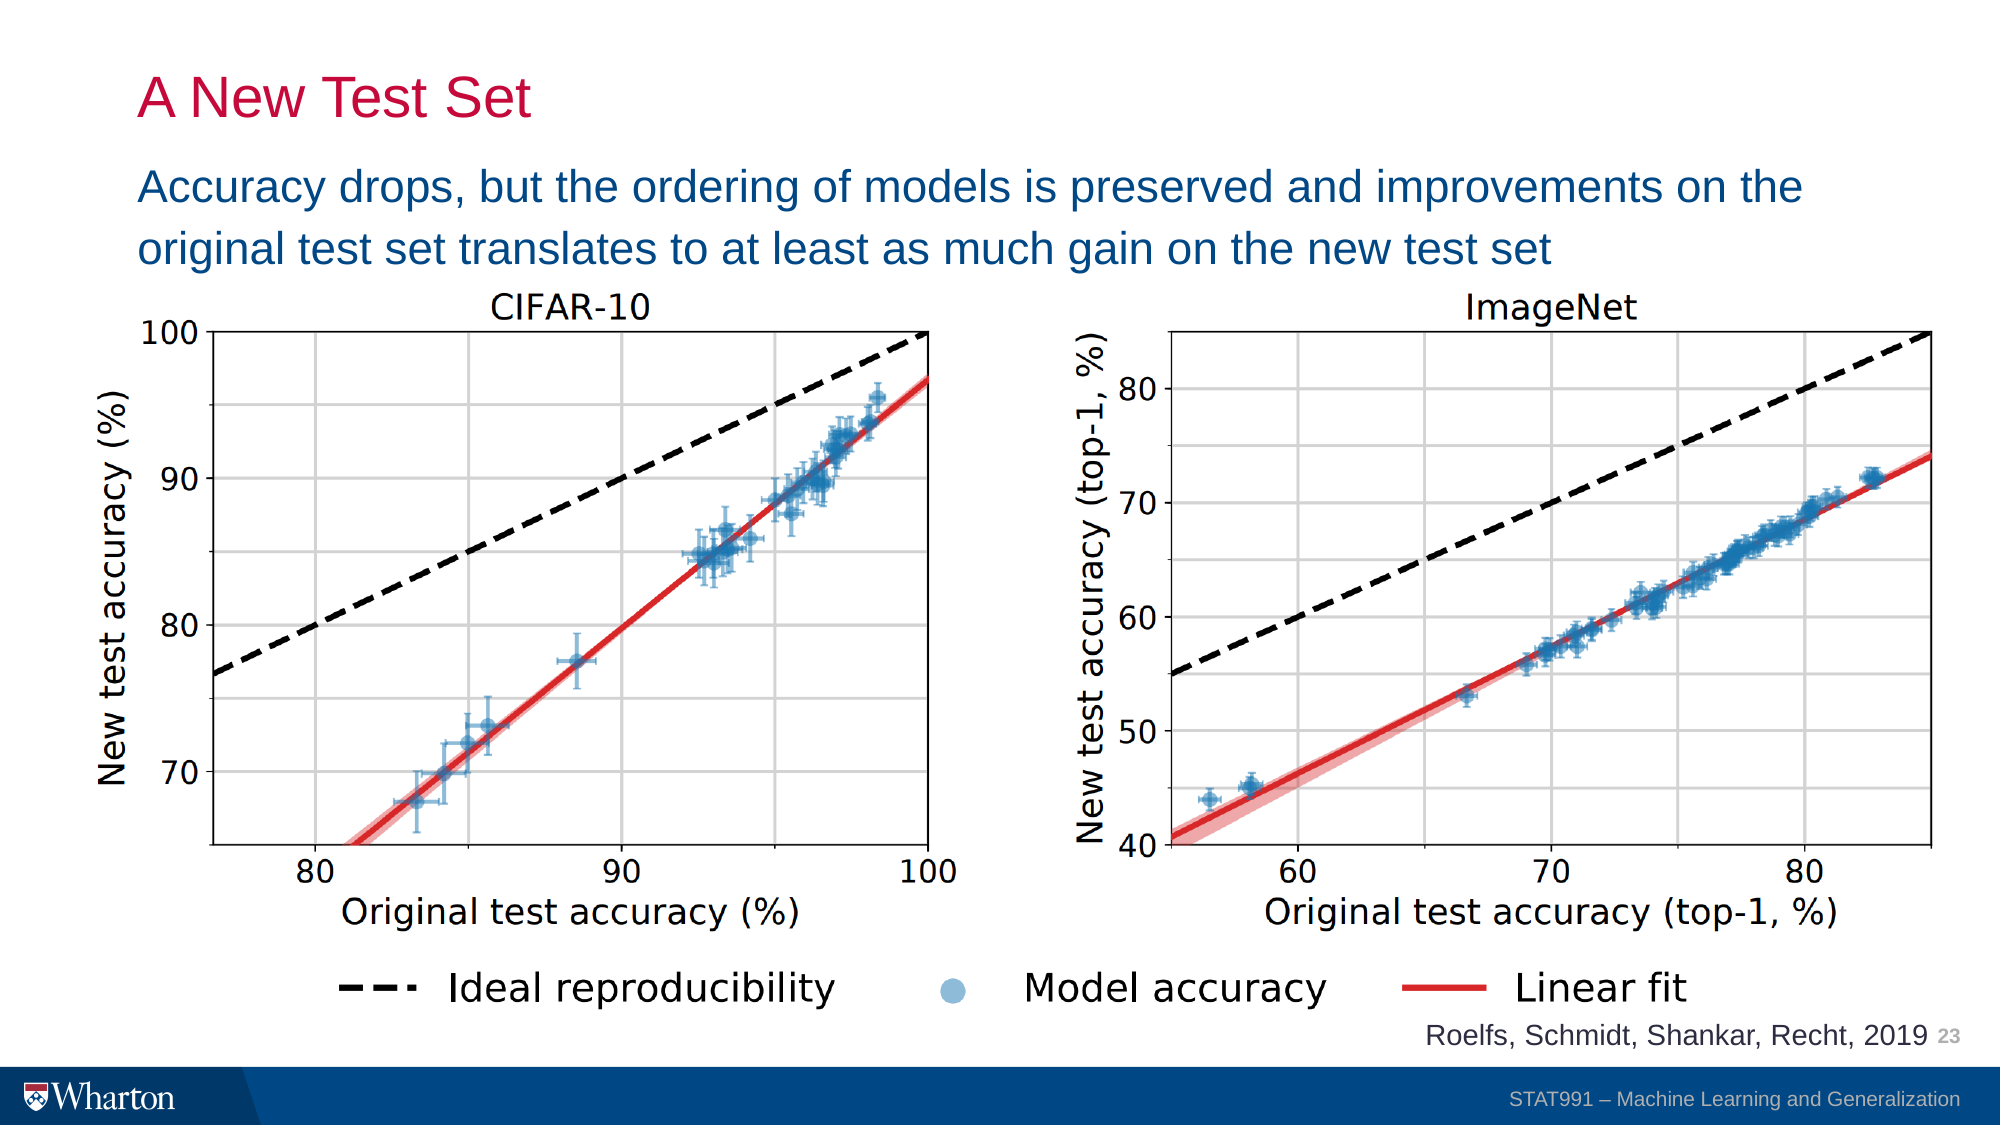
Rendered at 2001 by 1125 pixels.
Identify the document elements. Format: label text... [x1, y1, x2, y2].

title A New Test Set [137, 59, 1863, 139]
text_box Roelfs, Schmidt, Shankar, Recht, 2019 [1177, 1024, 1944, 1059]
slide_number 23 [1525, 1004, 1976, 1065]
picture [52, 283, 1948, 1024]
footer STAT991 – Machine Learning and Generalization [1300, 1068, 1976, 1125]
list Accuracy drops, but the ordering of models is preserved and improvements on the original test set translates to at least as much gain on the new test set [137, 142, 1863, 283]
picture [24, 1081, 175, 1111]
